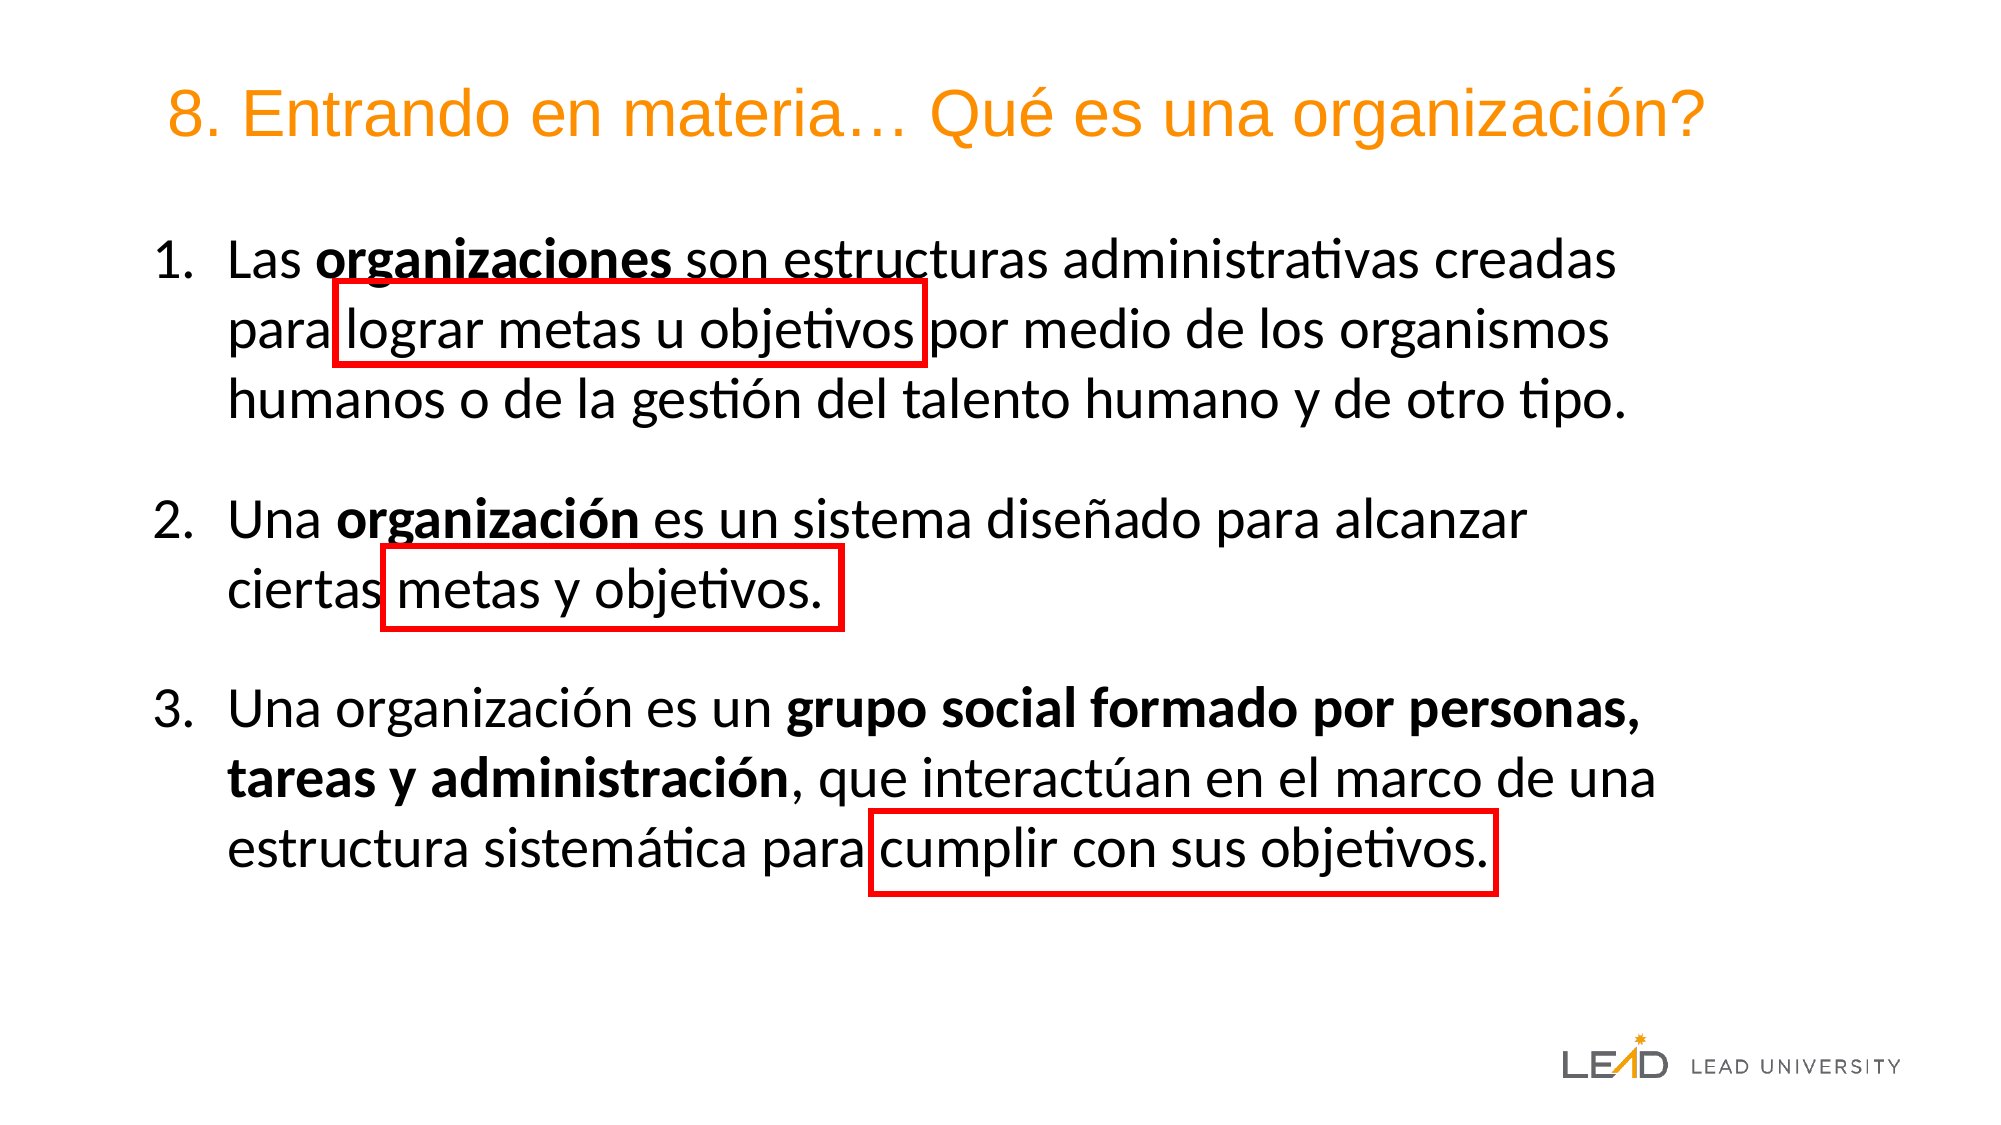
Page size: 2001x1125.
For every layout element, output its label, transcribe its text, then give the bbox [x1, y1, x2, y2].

title 8. Entrando en materia… Qué es una organización? [136, 59, 1863, 171]
text_box [334, 280, 926, 366]
text_box Las organizaciones son estructuras administrativas creadas para lograr metas u objetivos por medio de los organismos humanos o de la gestión del talento humano y de otro tipo. Una organización es un sistema diseñado para alcanzar ciertas metas y objetivos. Una organización es un grupo social formado por personas, tareas y administración, que interactúan en el marco de una estructura sistemática para cumplir con sus objetivos. [137, 212, 1713, 887]
text_box [382, 545, 843, 630]
text_box [870, 810, 1497, 895]
picture [1563, 1033, 1900, 1078]
